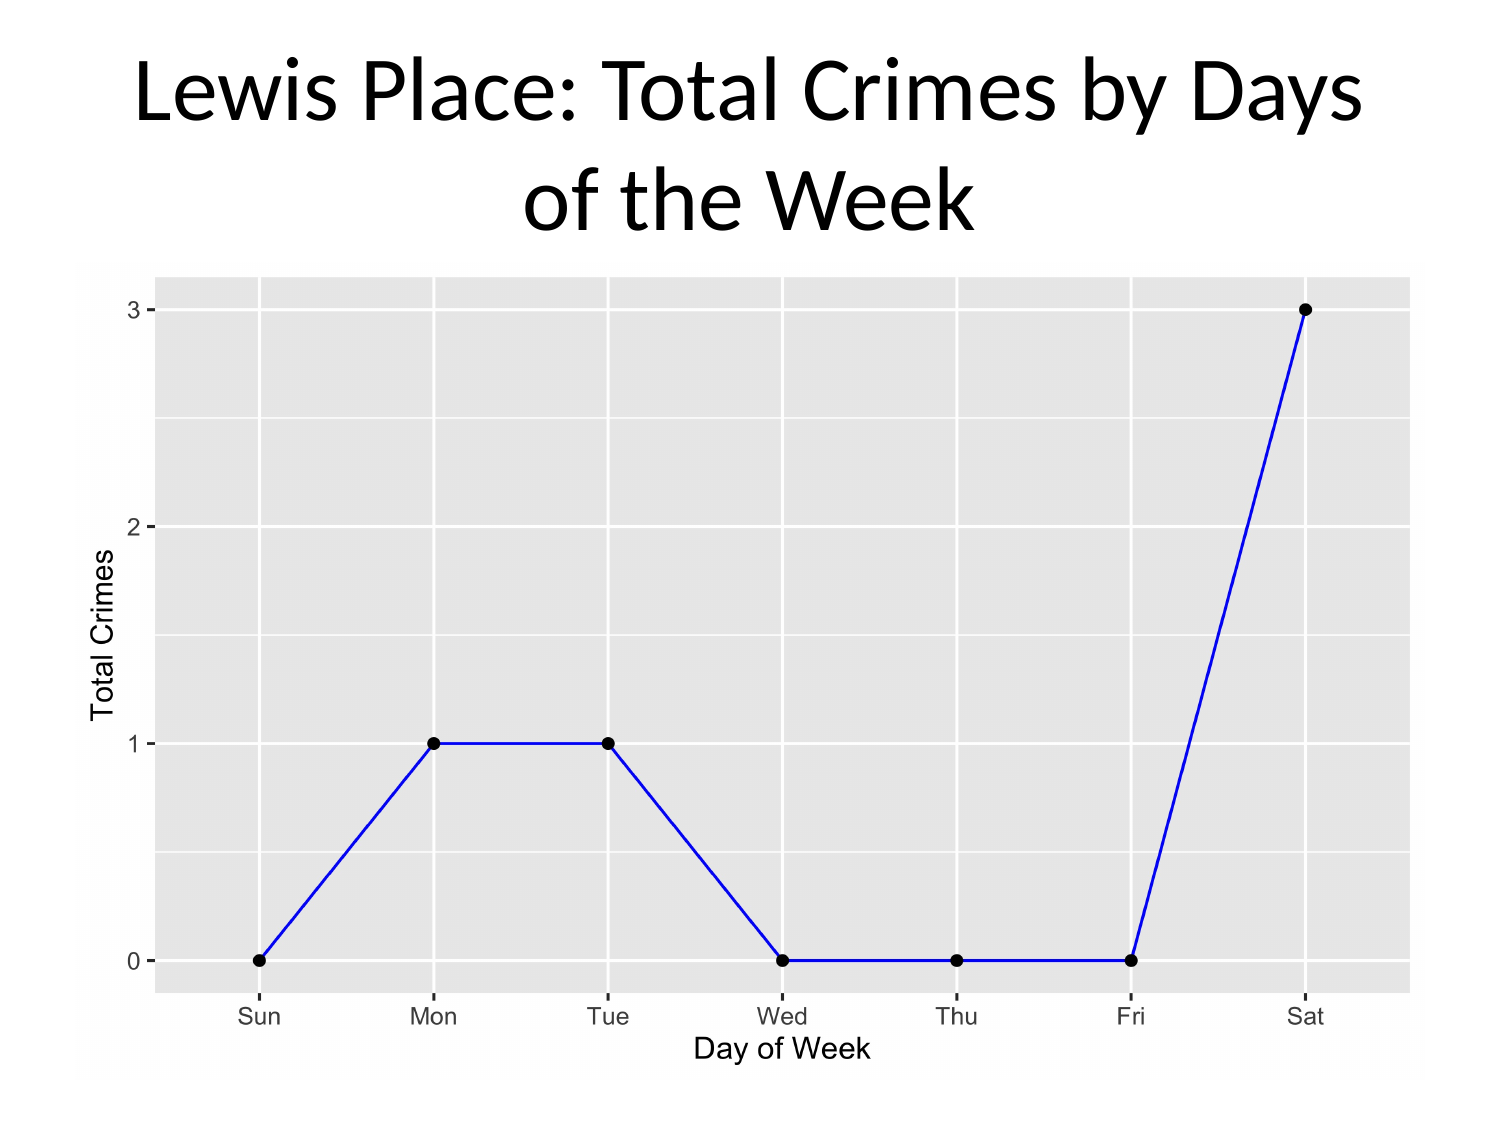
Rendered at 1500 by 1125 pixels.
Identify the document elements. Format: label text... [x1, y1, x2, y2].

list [74, 262, 1426, 1081]
title Lewis Place: Total Crimes by Days of the Week [75, 45, 1425, 233]
